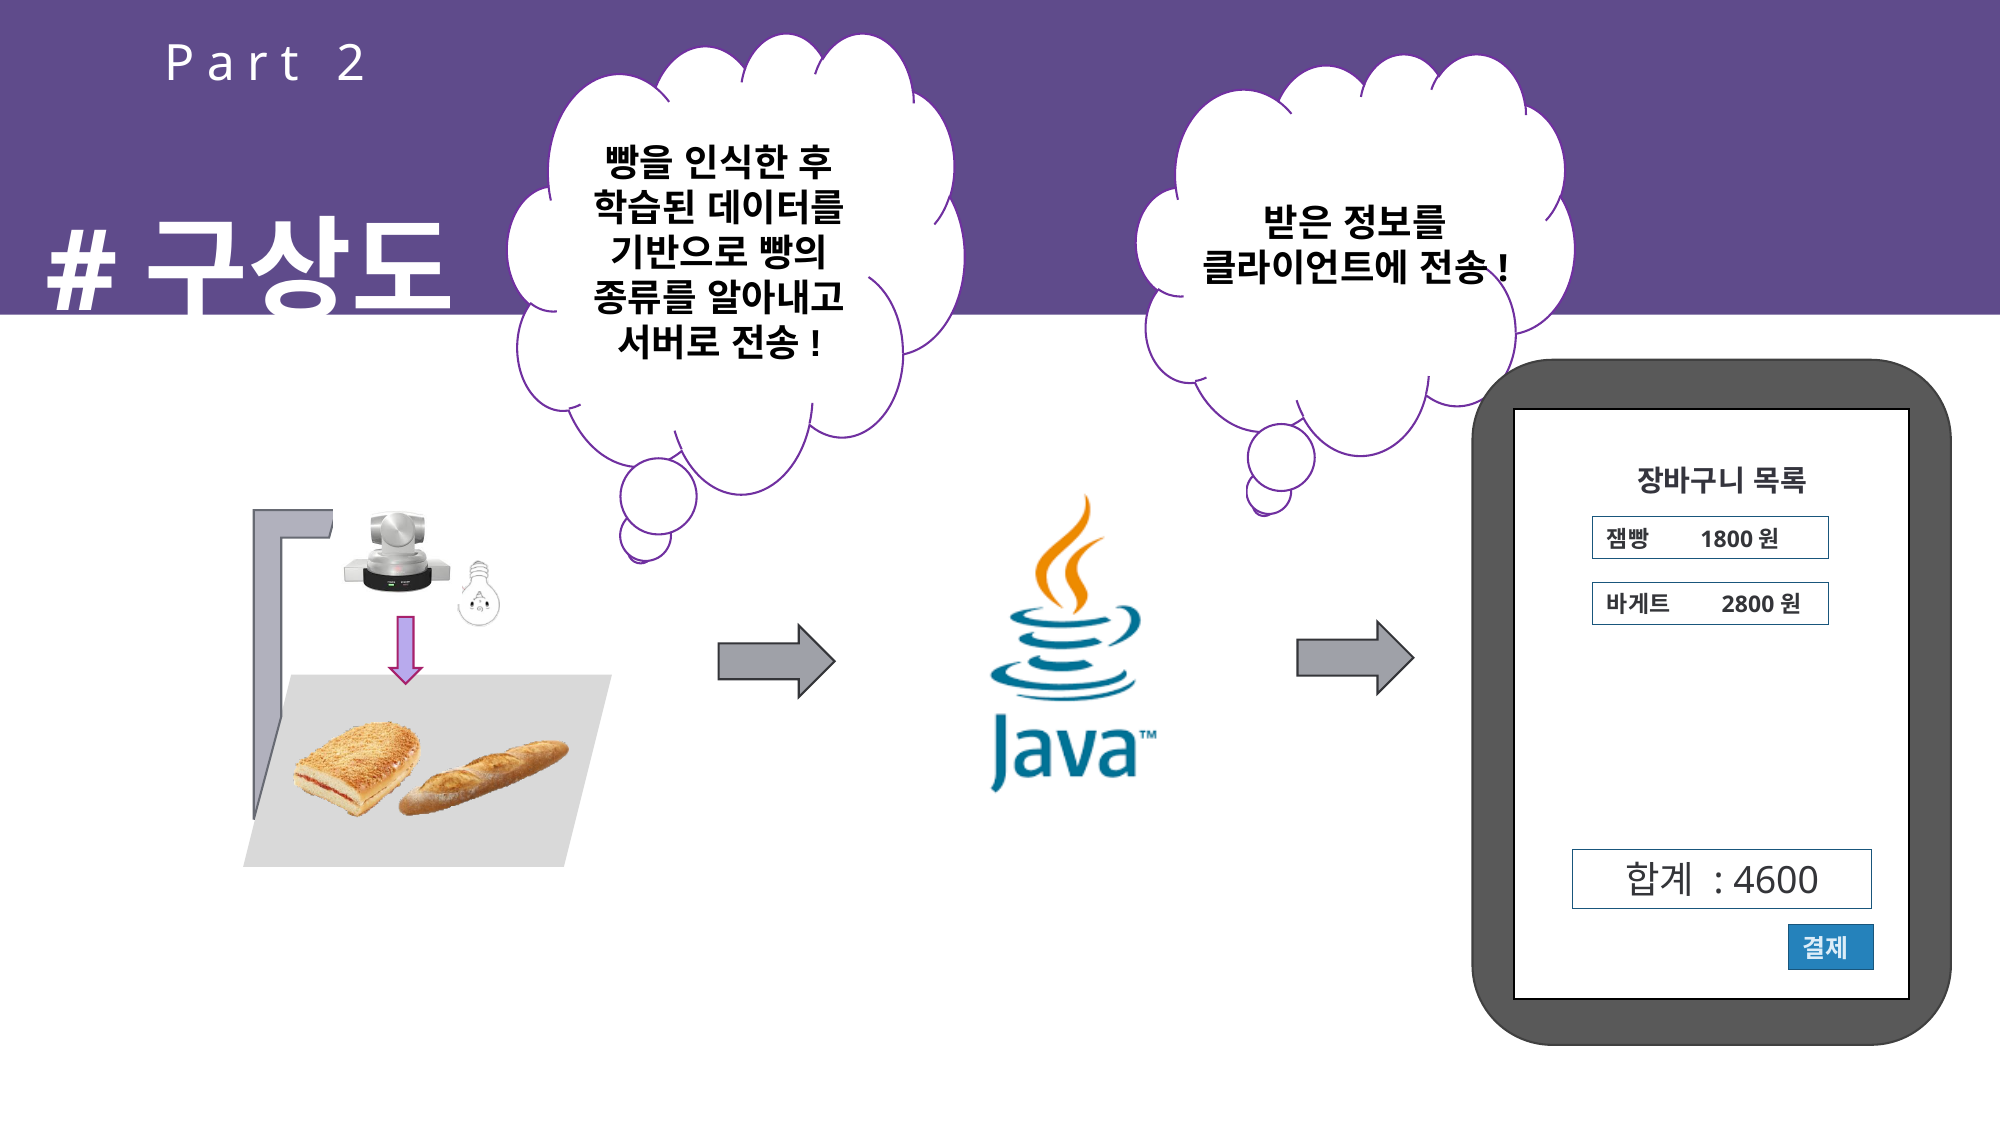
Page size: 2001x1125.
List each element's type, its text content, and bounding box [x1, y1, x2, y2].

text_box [1472, 359, 1951, 1045]
picture [333, 502, 462, 604]
text_box 받은 정보를 클라이언트에 전송! [1175, 191, 1536, 297]
picture [893, 469, 1246, 822]
text_box [717, 622, 837, 700]
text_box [244, 510, 611, 866]
text_box #구상도 [30, 190, 502, 341]
text_box [0, 0, 2000, 316]
text_box [1134, 53, 1576, 518]
text_box 빵을 인식한 후 학습된 데이터를 기반으로 빵의 종류를 알아내고 서버로 전송! [505, 32, 966, 565]
text_box [1296, 619, 1415, 697]
text_box Part 2 [149, 22, 381, 98]
